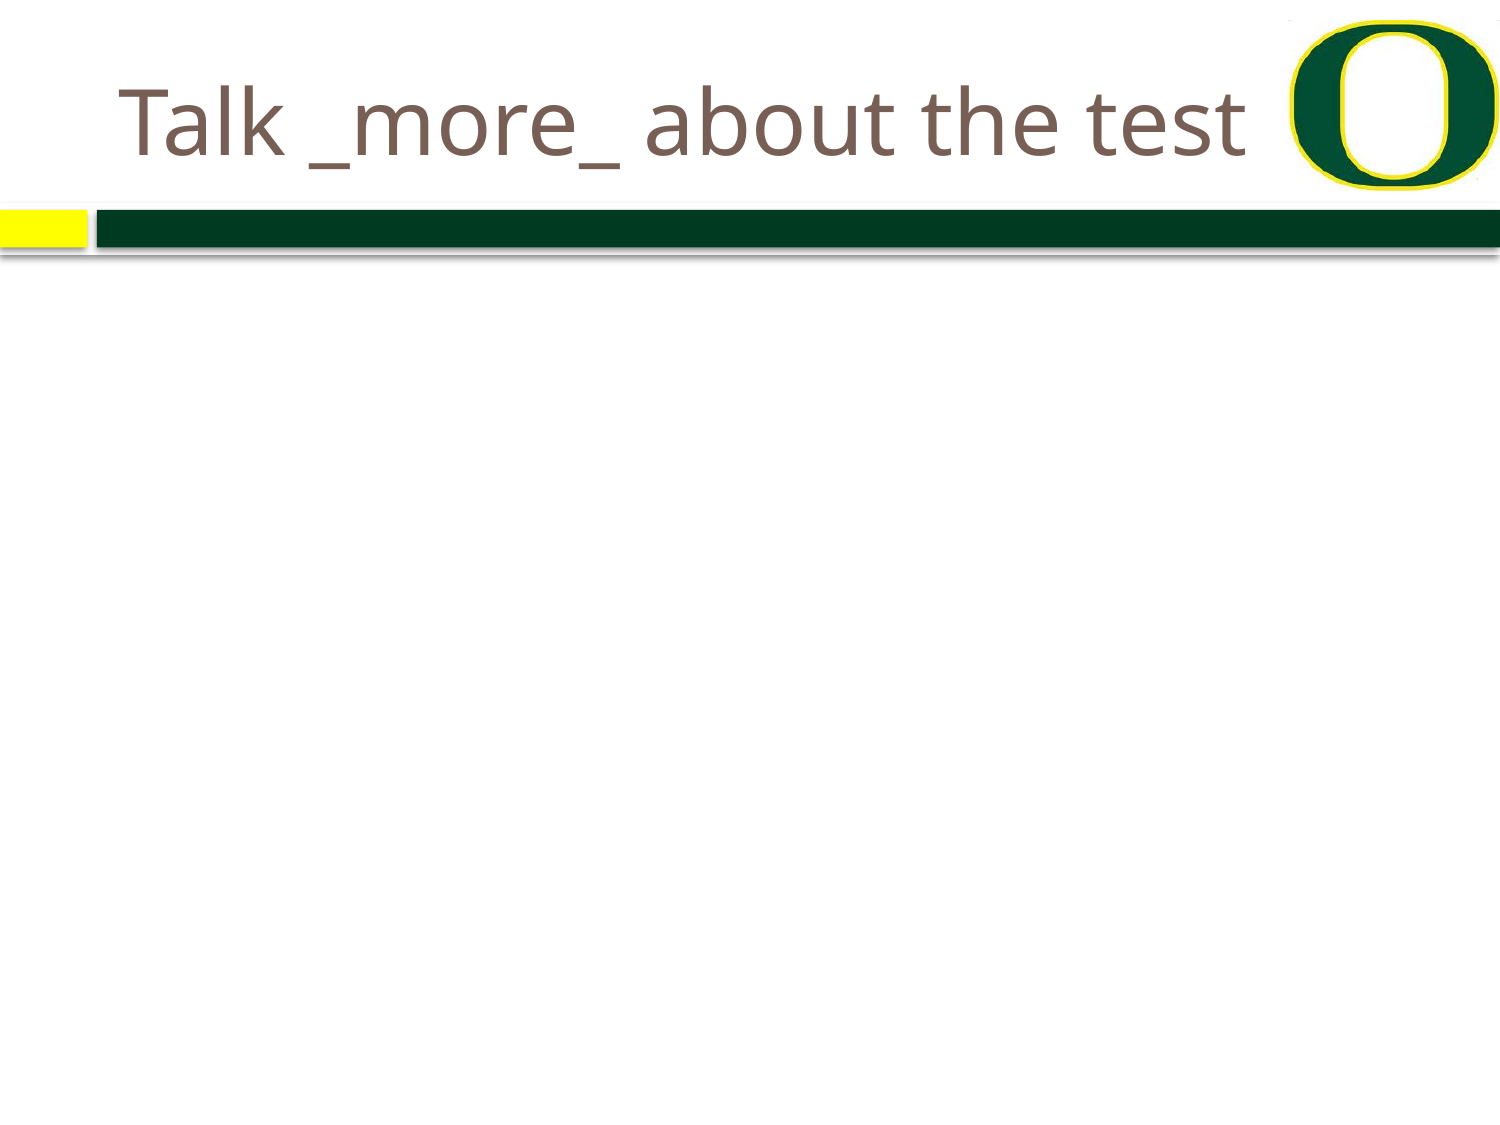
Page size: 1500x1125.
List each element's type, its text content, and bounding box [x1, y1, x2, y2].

title Talk _more_ about the test [100, 37, 1267, 200]
picture [1287, 20, 1500, 191]
